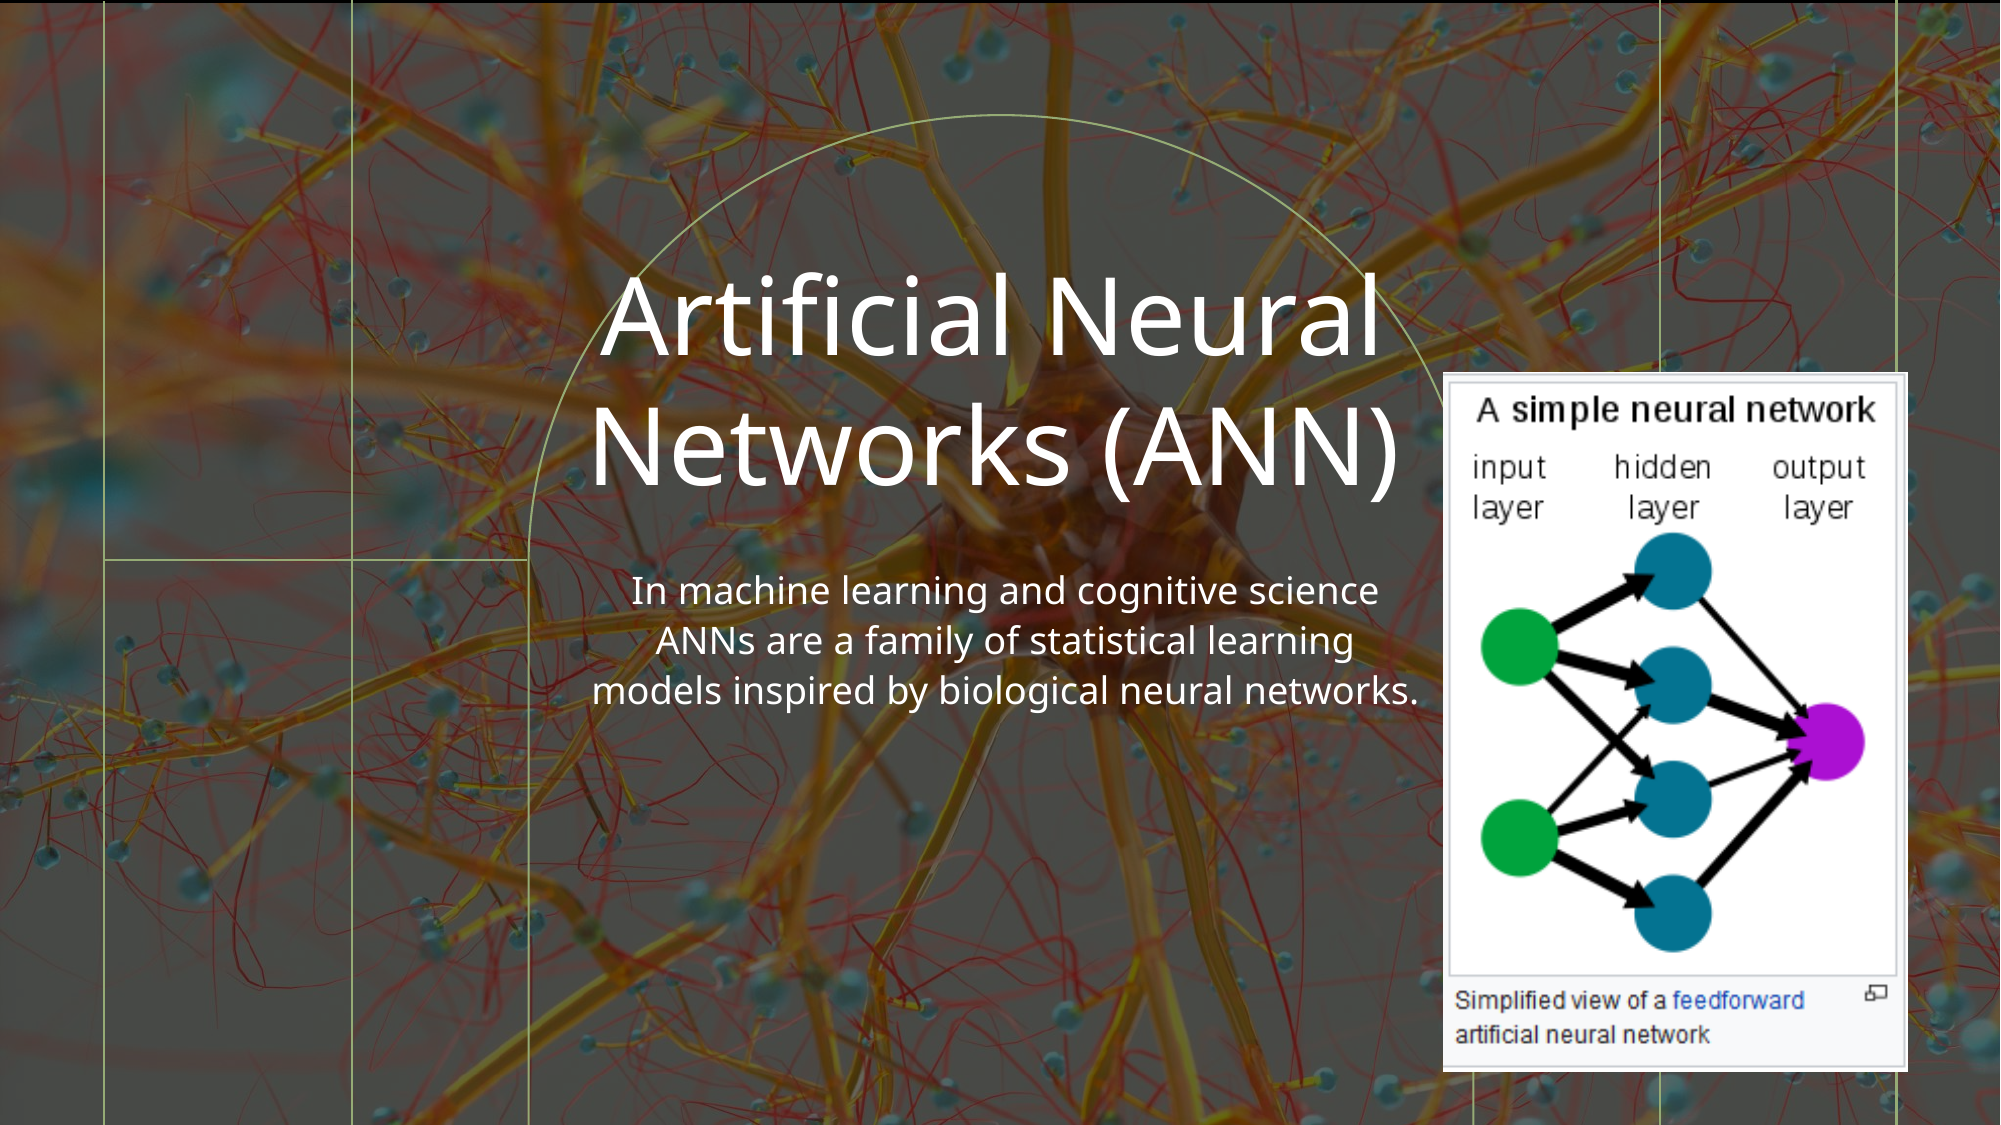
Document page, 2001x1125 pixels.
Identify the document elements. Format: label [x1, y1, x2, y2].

picture [1443, 3, 2000, 1125]
picture [0, 3, 103, 1125]
text_box [103, 0, 1897, 1125]
